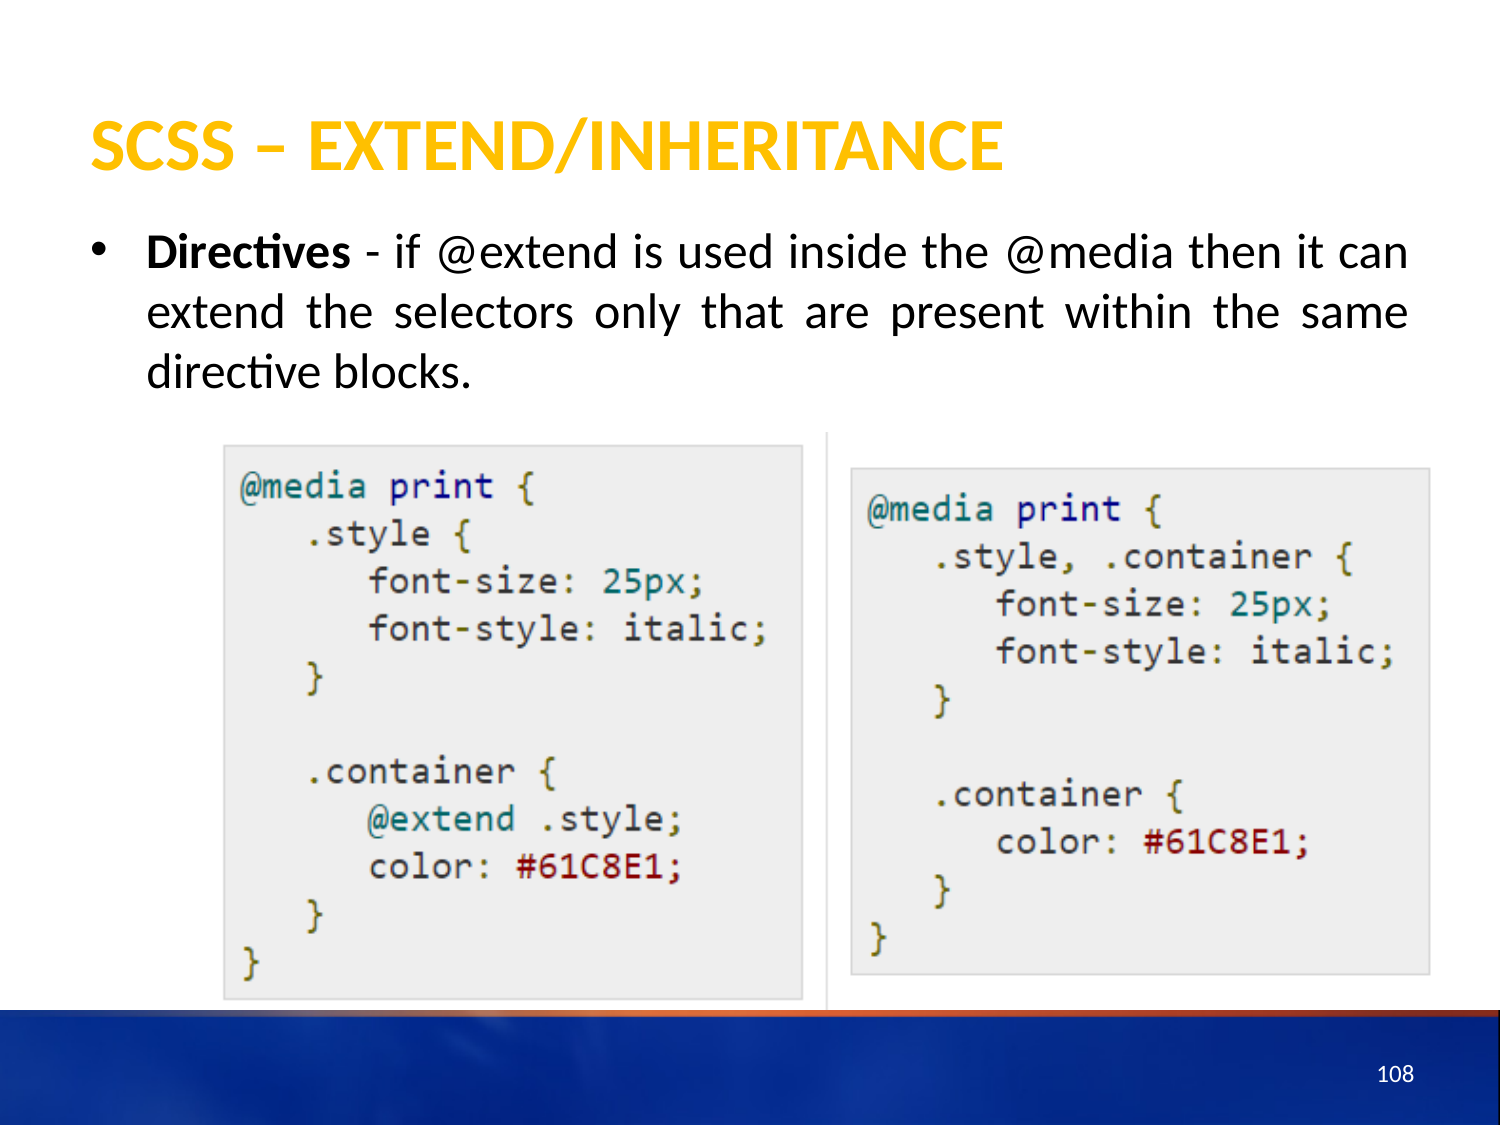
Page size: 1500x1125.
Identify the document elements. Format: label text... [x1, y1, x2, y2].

slide_number 108 [1215, 1042, 1430, 1103]
picture [0, 432, 1500, 1125]
title SCSS – Extend/Inheritance [75, 93, 1425, 188]
list Directives - if @extend is used inside the @media then it can extend the selectors only that are present within the same directive blocks. [75, 210, 1425, 409]
